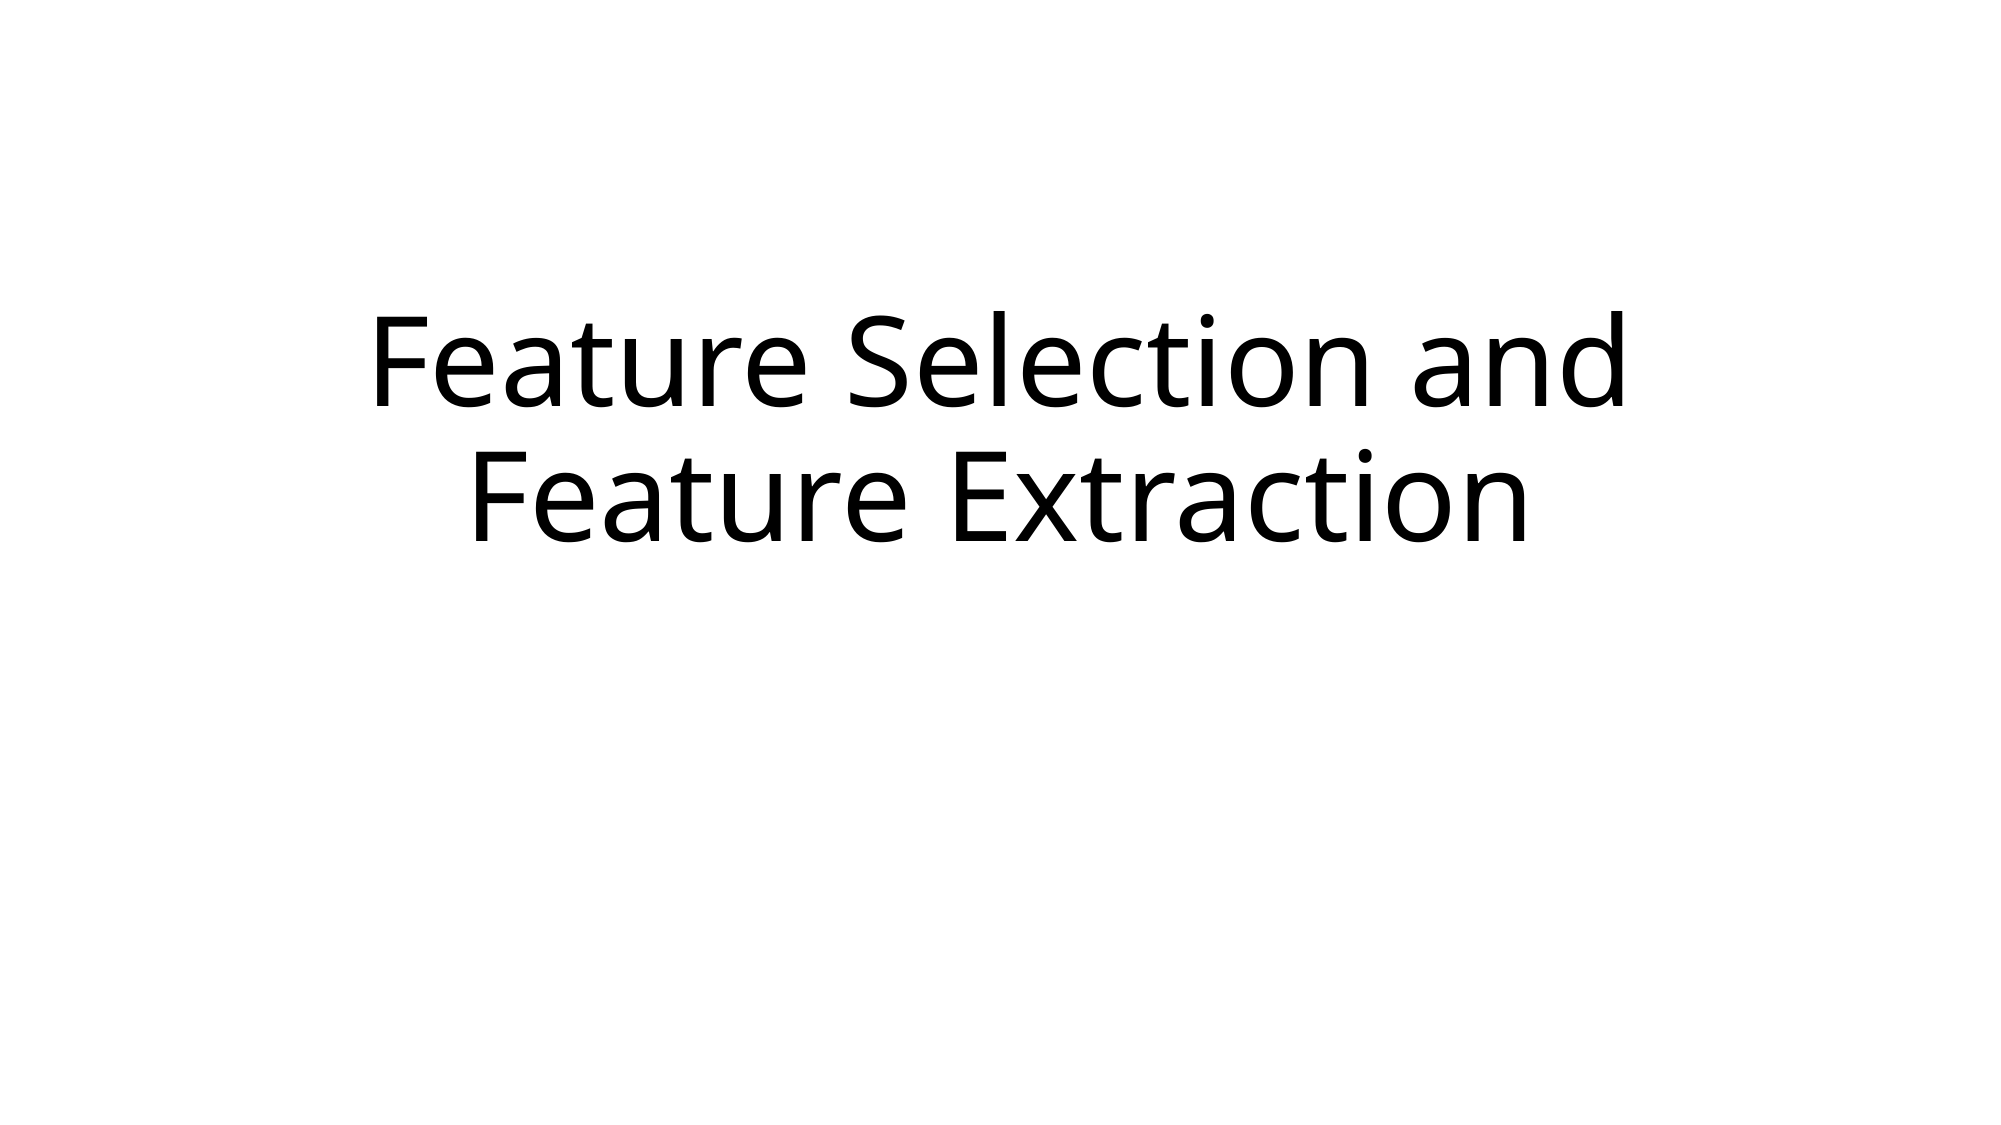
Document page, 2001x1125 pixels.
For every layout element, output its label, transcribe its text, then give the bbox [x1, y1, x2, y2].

title Feature Selection and Feature Extraction [249, 184, 1750, 576]
